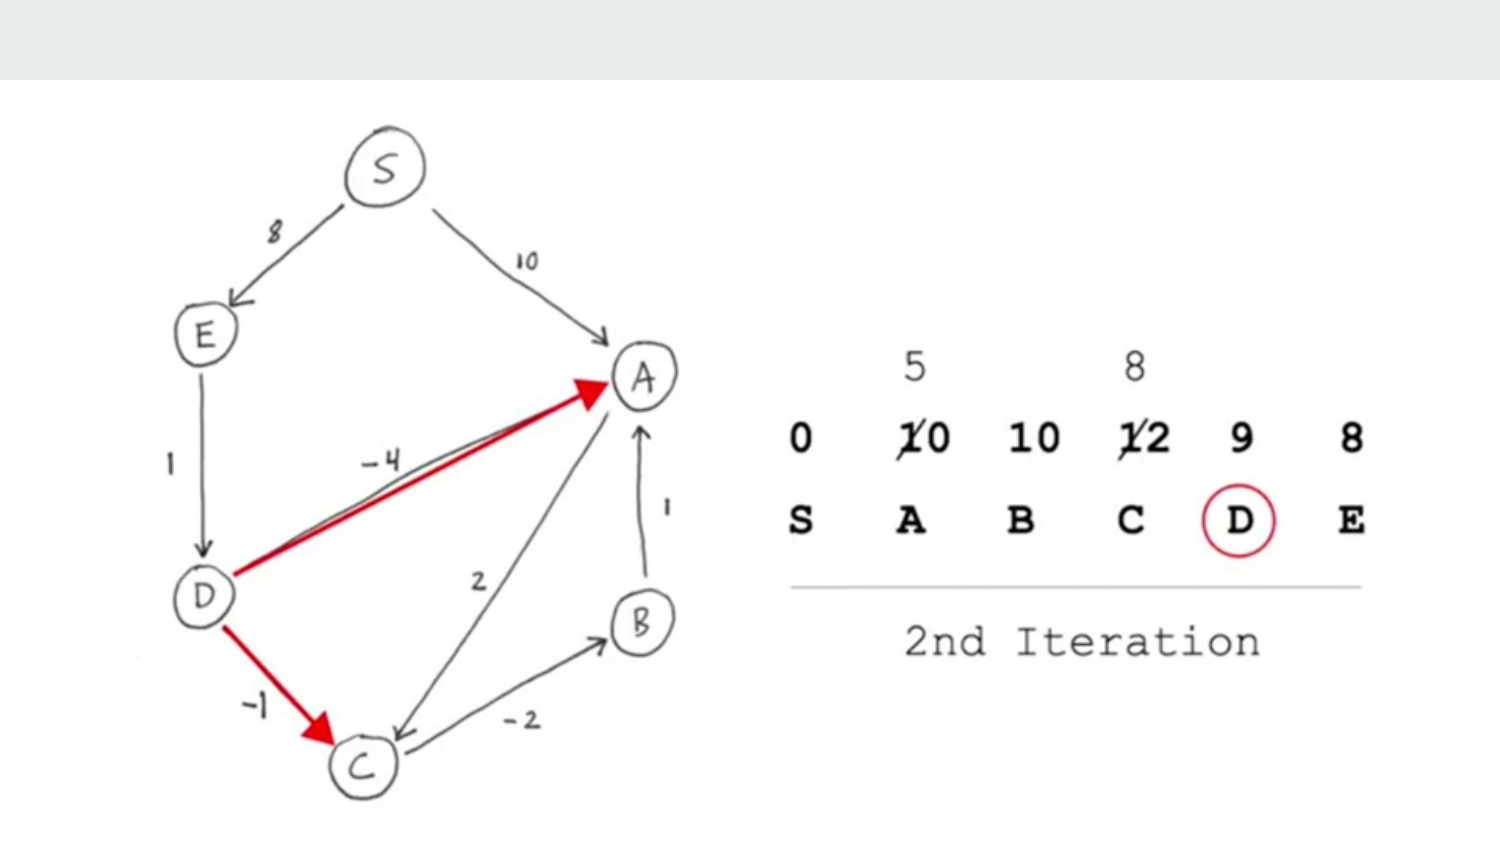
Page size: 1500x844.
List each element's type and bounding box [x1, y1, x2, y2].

picture [77, 102, 1397, 824]
